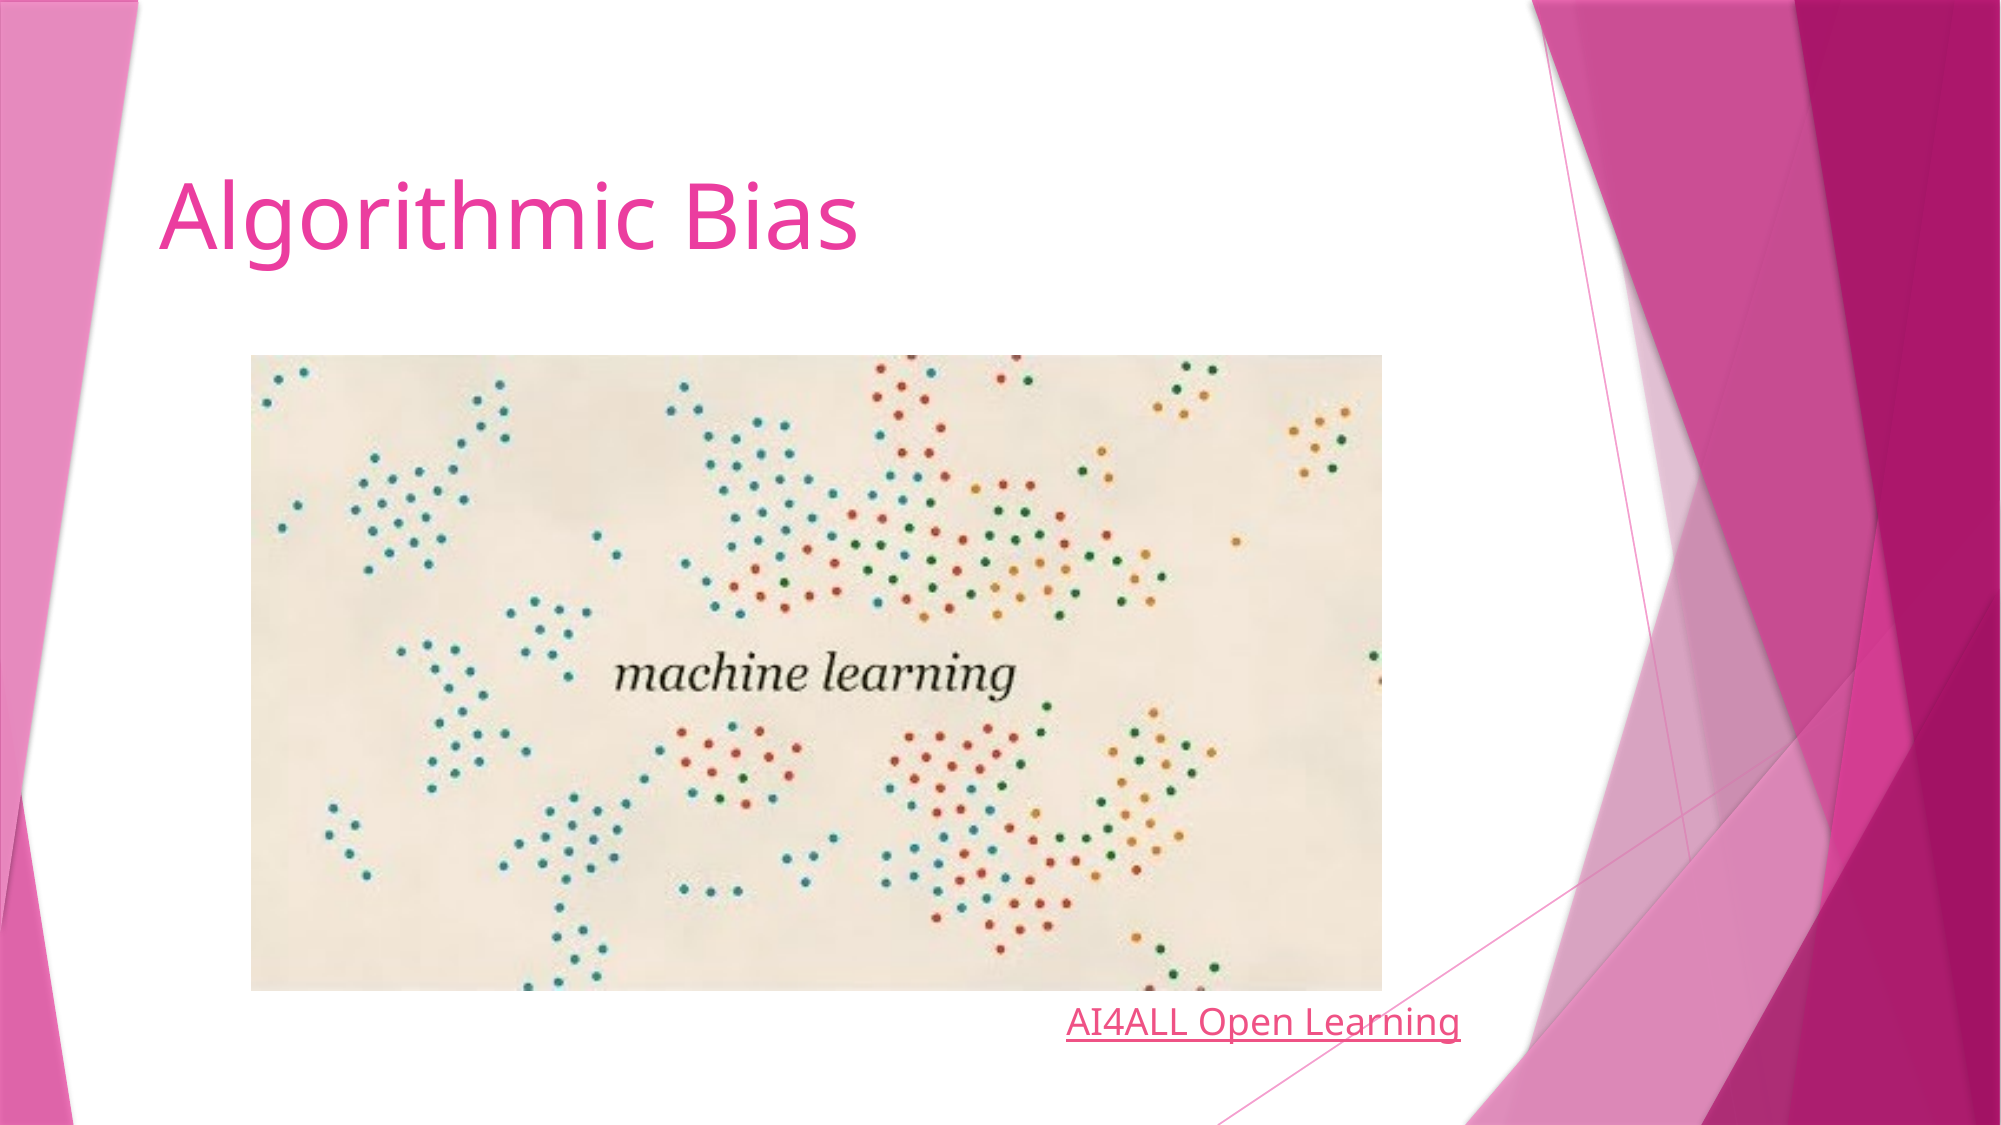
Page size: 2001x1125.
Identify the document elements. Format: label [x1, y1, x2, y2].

list [249, 353, 1383, 992]
text_box [0, 0, 2000, 1125]
